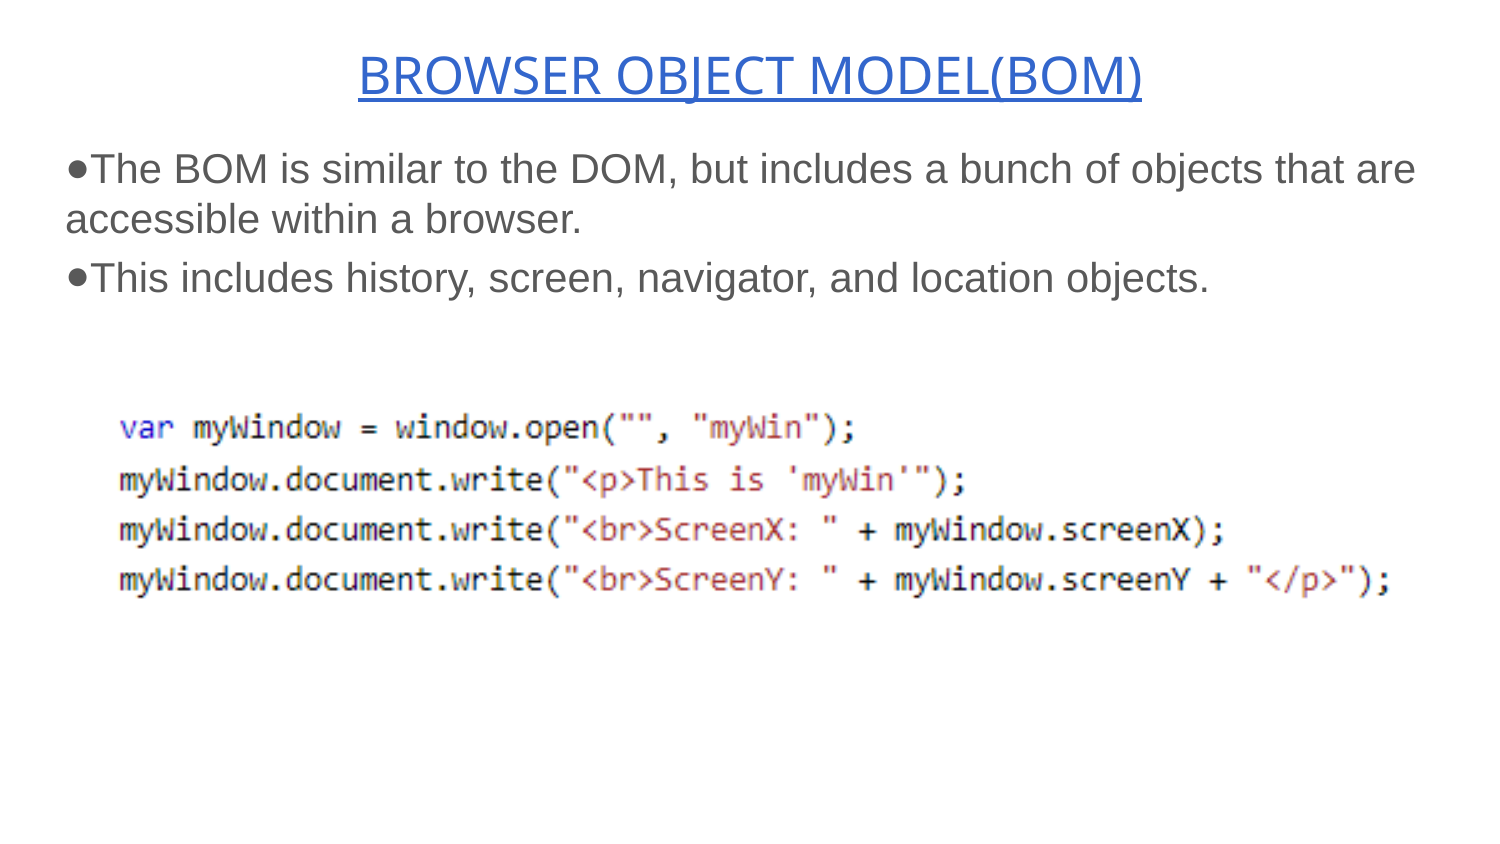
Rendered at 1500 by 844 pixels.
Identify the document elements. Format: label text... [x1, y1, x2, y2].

title BROWSER OBJECT MODEL(BOM) [0, 37, 1500, 110]
subtitle The BOM is similar to the DOM, but includes a bunch of objects that are accessible within a browser. This includes history, screen, navigator, and location objects. [50, 134, 1450, 360]
picture [99, 409, 1401, 611]
